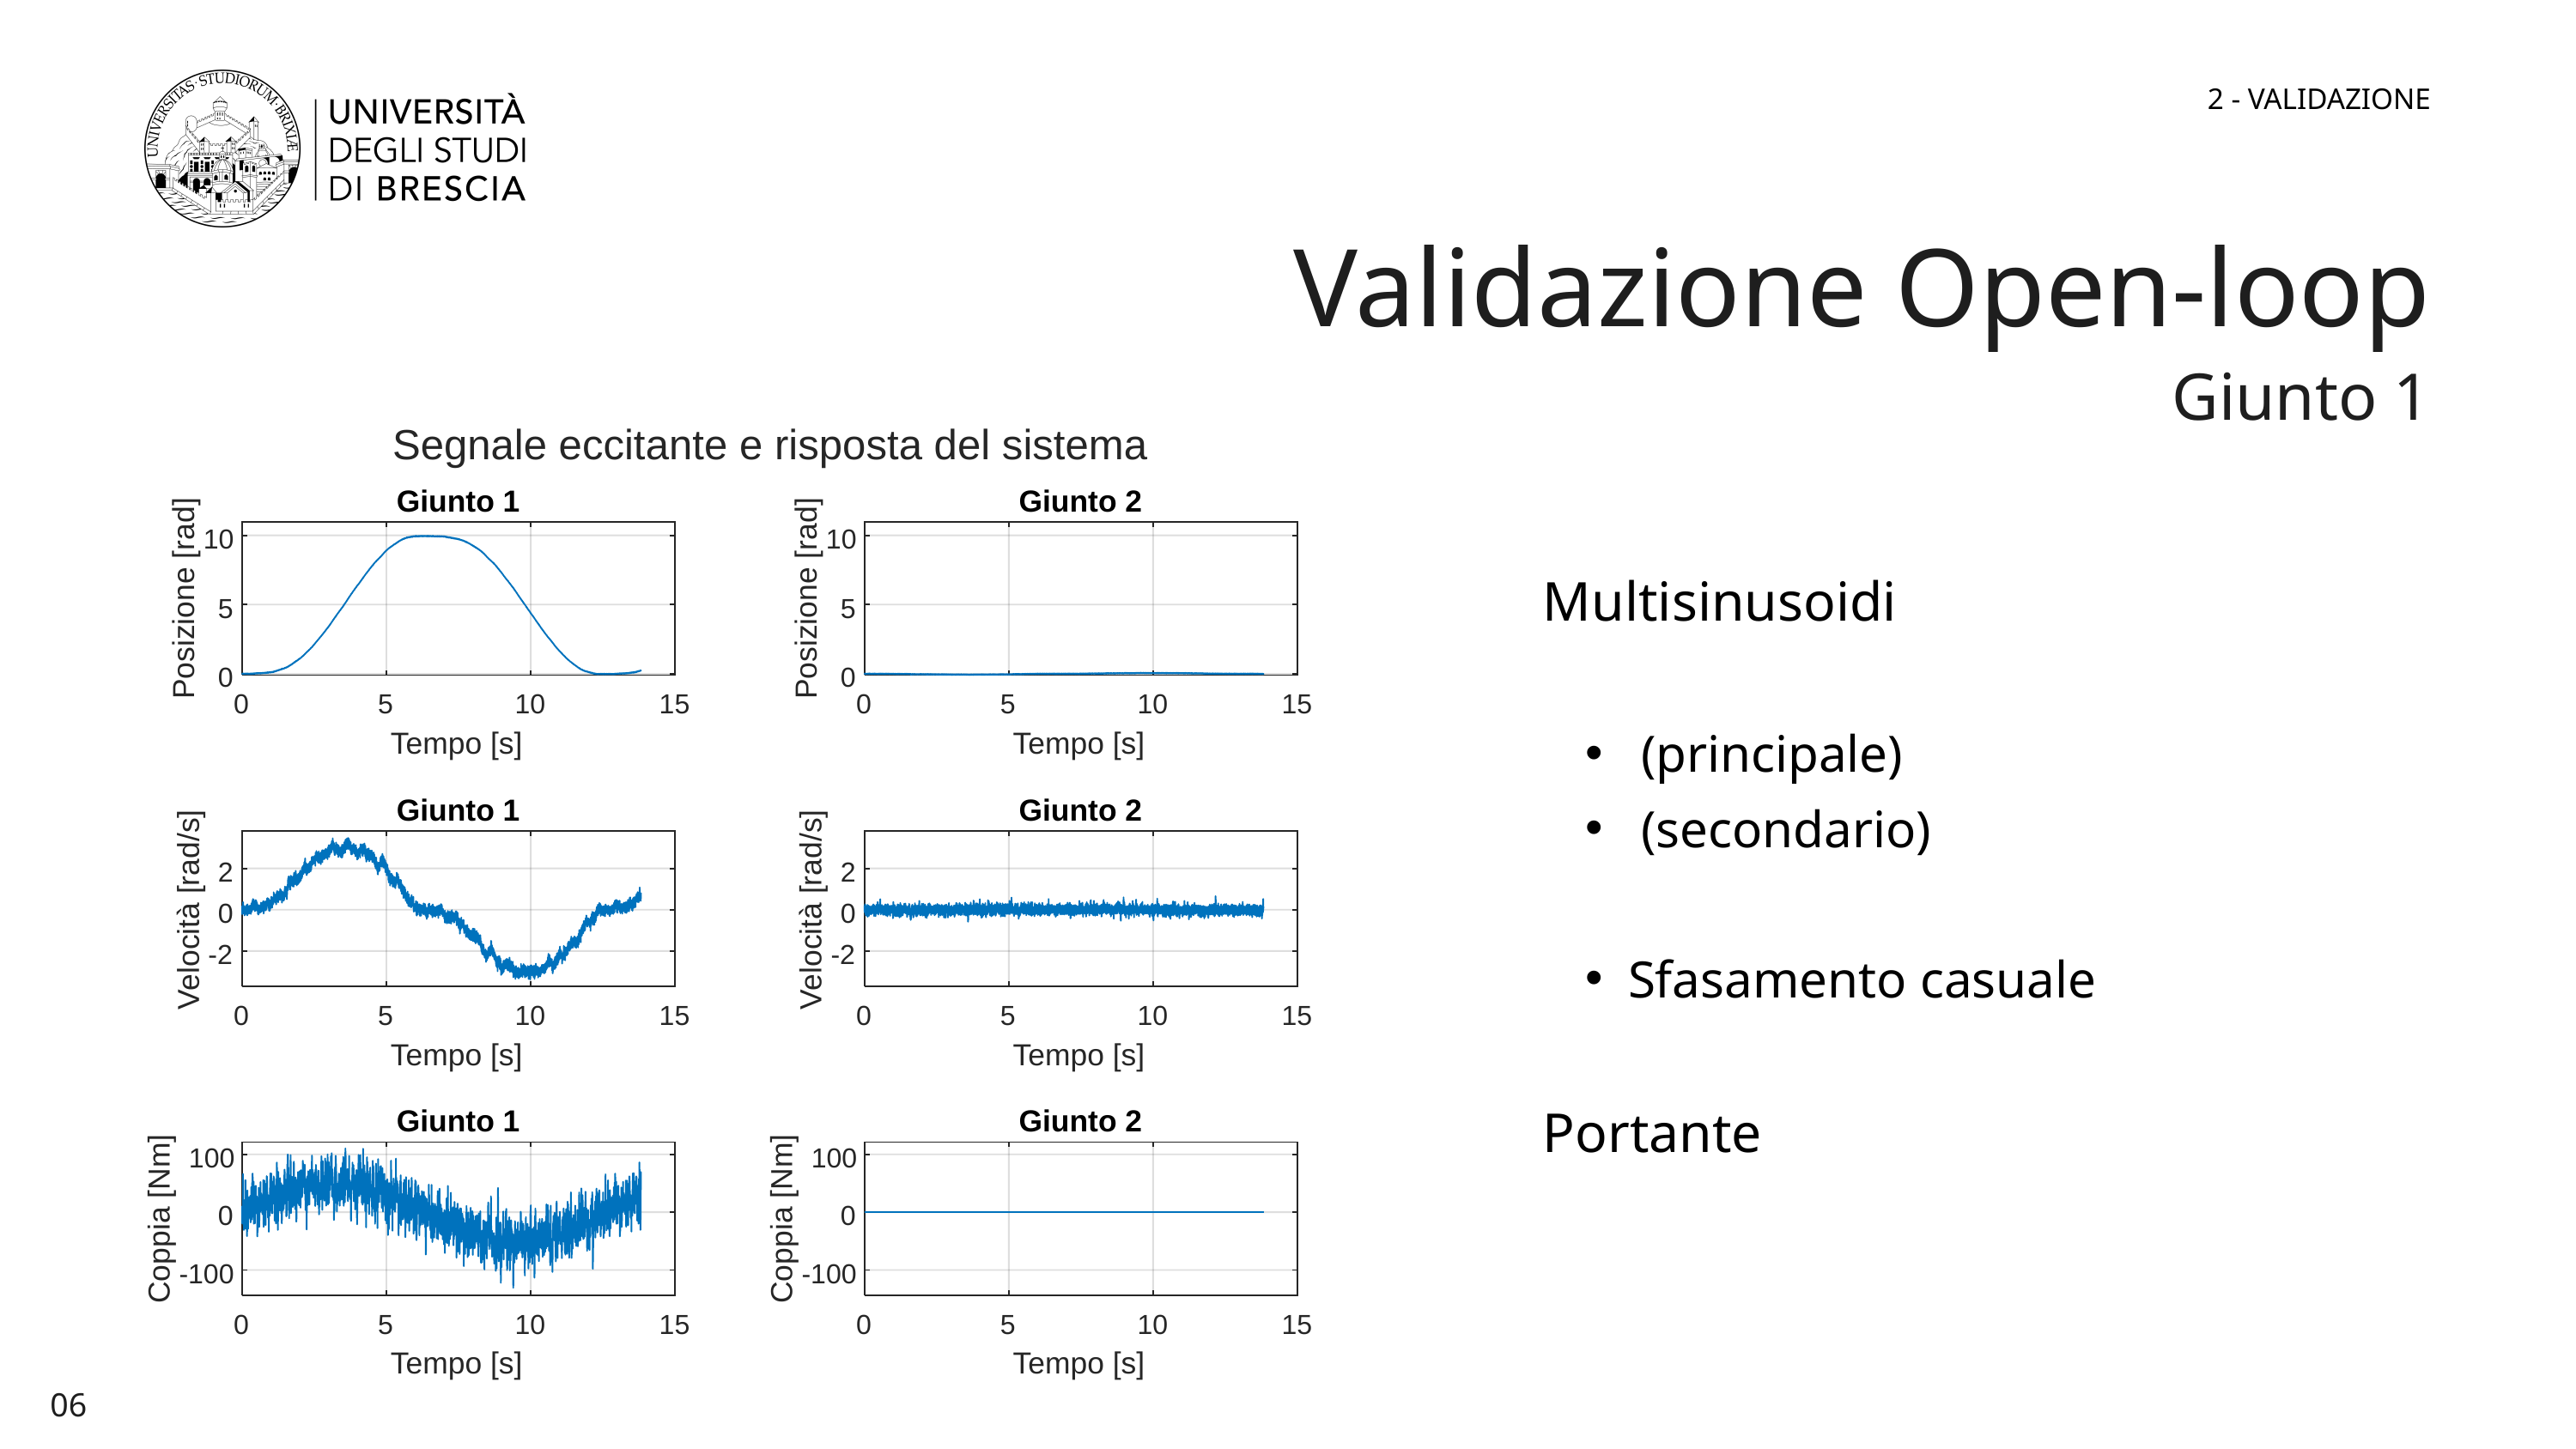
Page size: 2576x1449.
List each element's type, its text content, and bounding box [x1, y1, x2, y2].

text_box Validazione Open-loop Giunto 1 [654, 197, 2432, 434]
picture [144, 69, 526, 227]
picture [144, 424, 1321, 1401]
text_box 2 - VALIDAZIONE [1719, 74, 2432, 115]
text_box 06 [50, 1378, 145, 1424]
